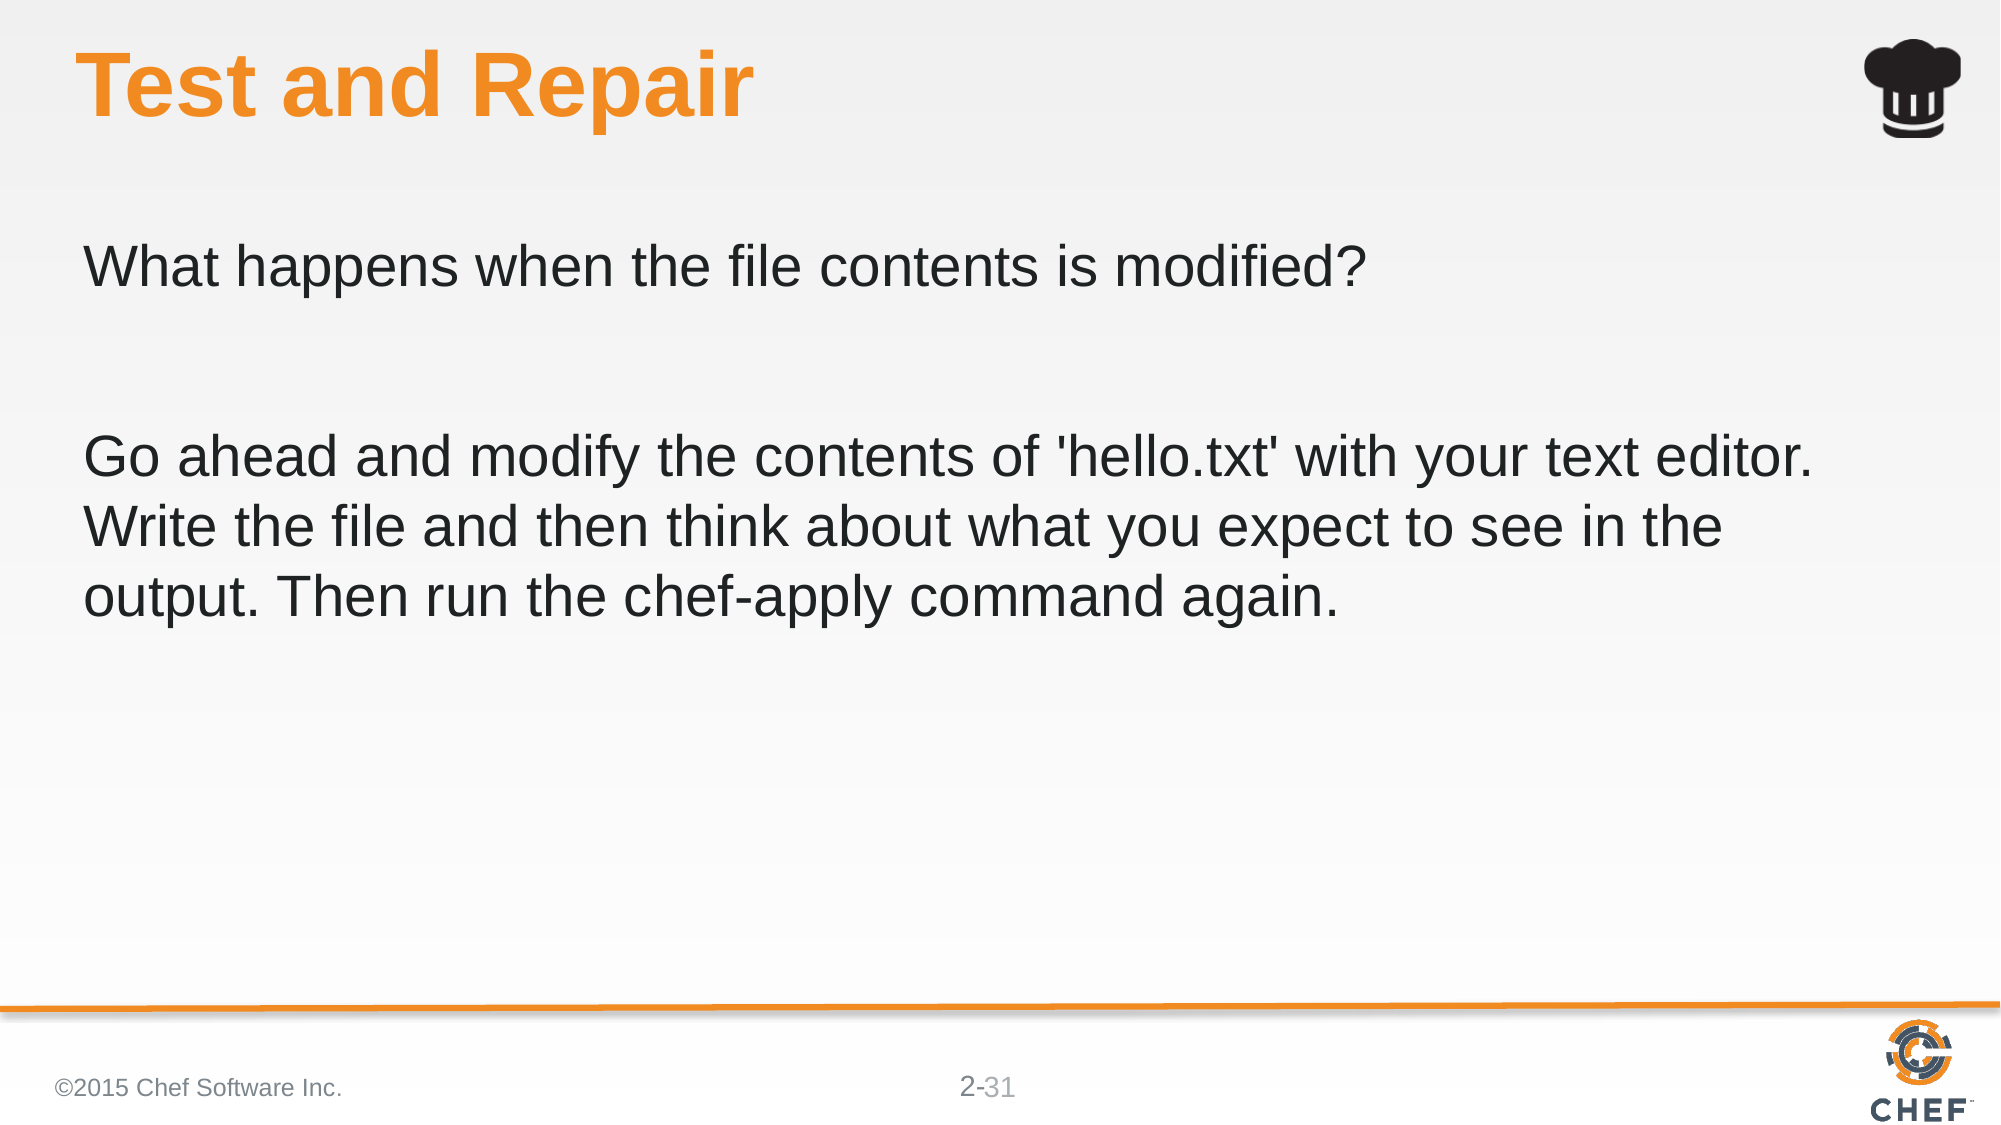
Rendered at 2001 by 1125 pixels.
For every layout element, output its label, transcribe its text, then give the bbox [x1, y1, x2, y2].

title Test and Repair [75, 37, 1913, 140]
list What happens when the file contents is modified? Go ahead and modify the contents of 'hello.txt' with your text editor. Write the file and then think about what you expect to see in the output. Then run the chef-apply command again. [83, 228, 1917, 887]
footer ©2015 Chef Software Inc. [39, 1055, 739, 1118]
slide_number 31 [774, 1055, 1225, 1116]
picture [1863, 1008, 1980, 1125]
